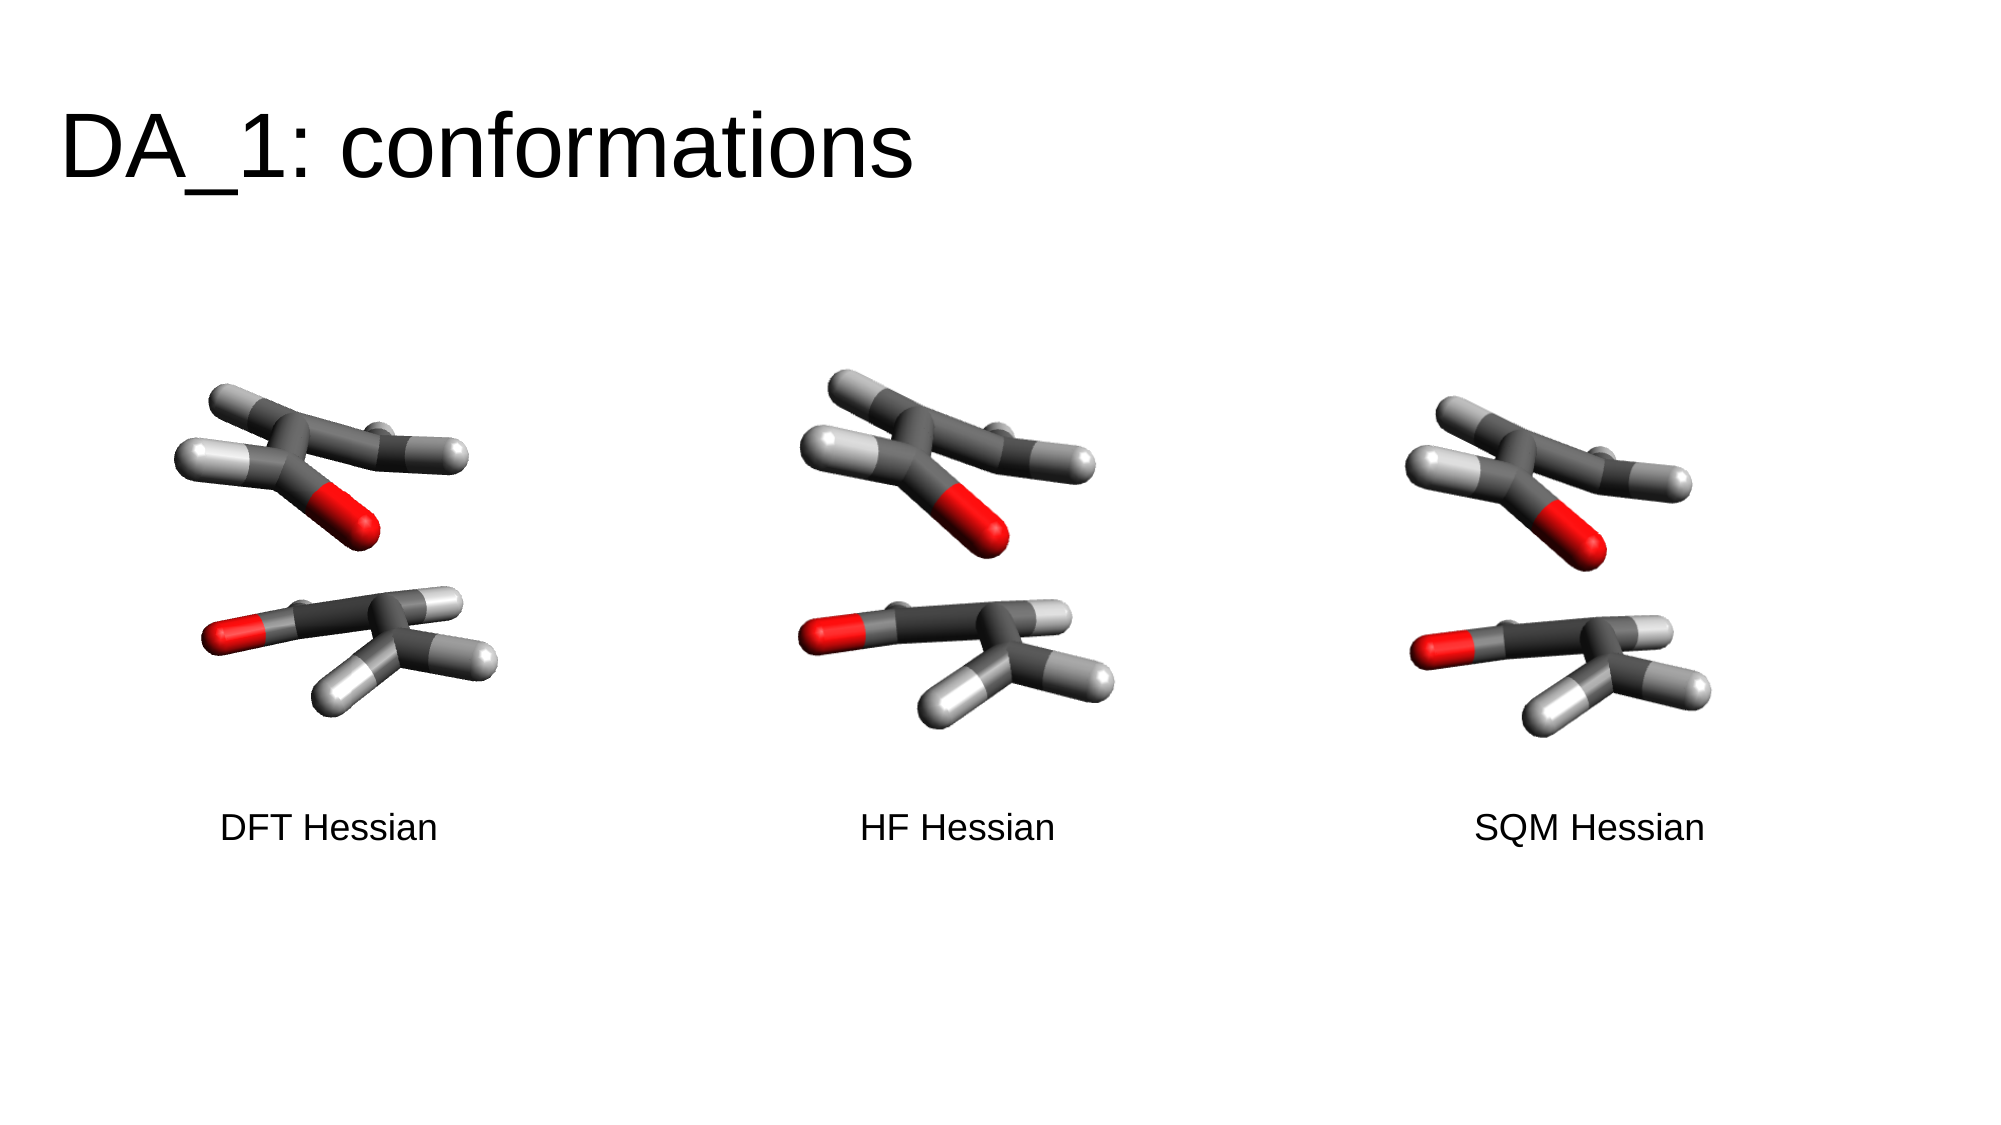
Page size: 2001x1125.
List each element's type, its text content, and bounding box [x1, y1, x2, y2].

text_box SQM Hessian [1459, 795, 1851, 856]
text_box DFT Hessian [205, 795, 596, 856]
picture [779, 357, 1149, 740]
text_box HF Hessian [844, 795, 1236, 856]
picture [166, 357, 537, 762]
title DA_1: conformations [44, 38, 1770, 257]
picture [1374, 371, 1770, 754]
